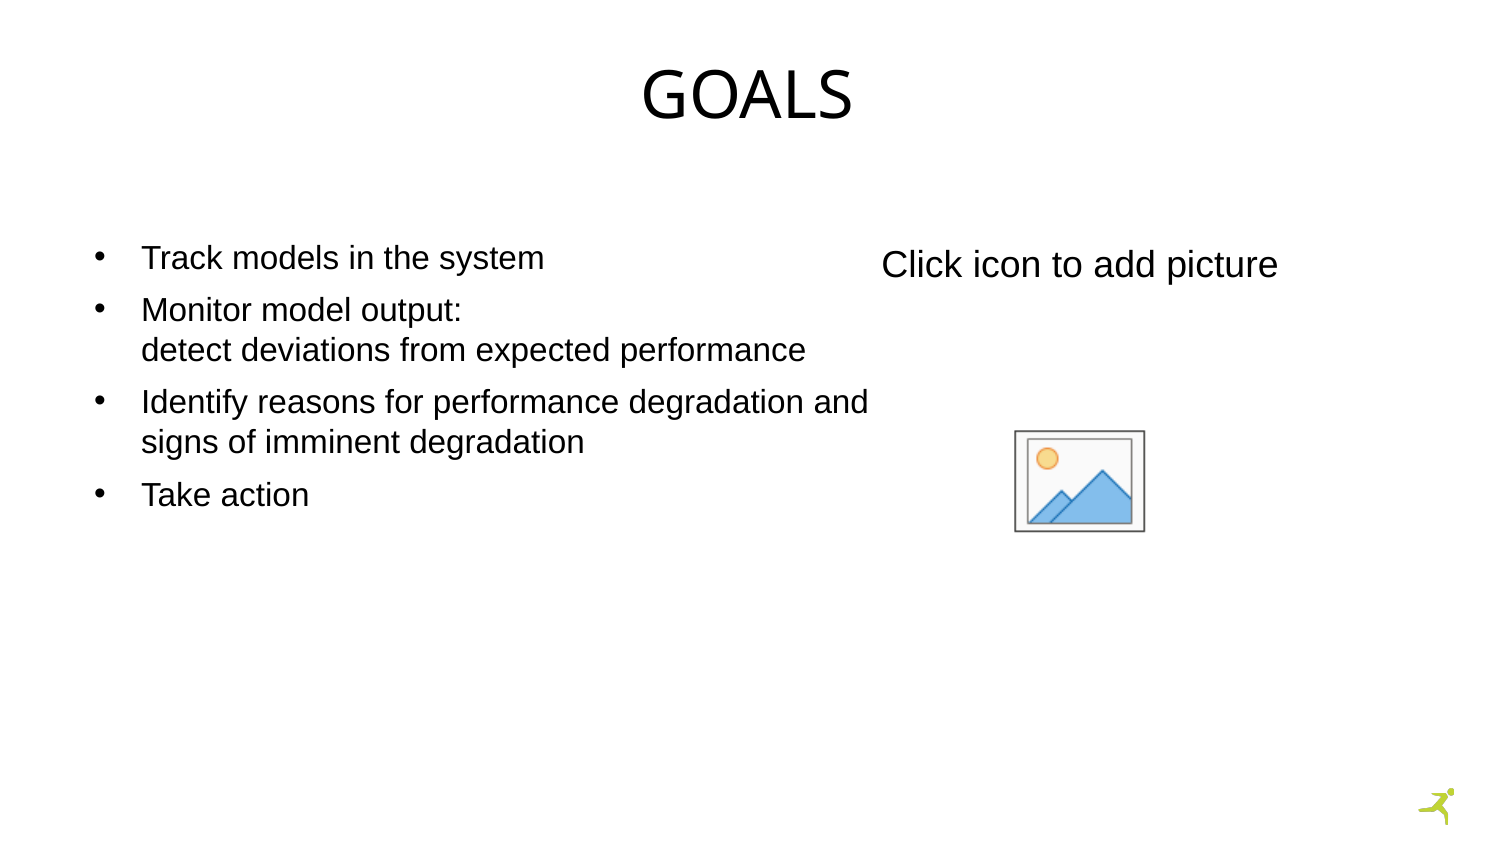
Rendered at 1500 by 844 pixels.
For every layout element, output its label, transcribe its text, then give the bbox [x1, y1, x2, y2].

picture [660, 232, 1500, 731]
list Track models in the system Monitor model output: detect deviations from expected performance Identify reasons for performance degradation and signs of imminent degradation Take action [94, 235, 656, 734]
title Goals [94, 66, 1402, 111]
